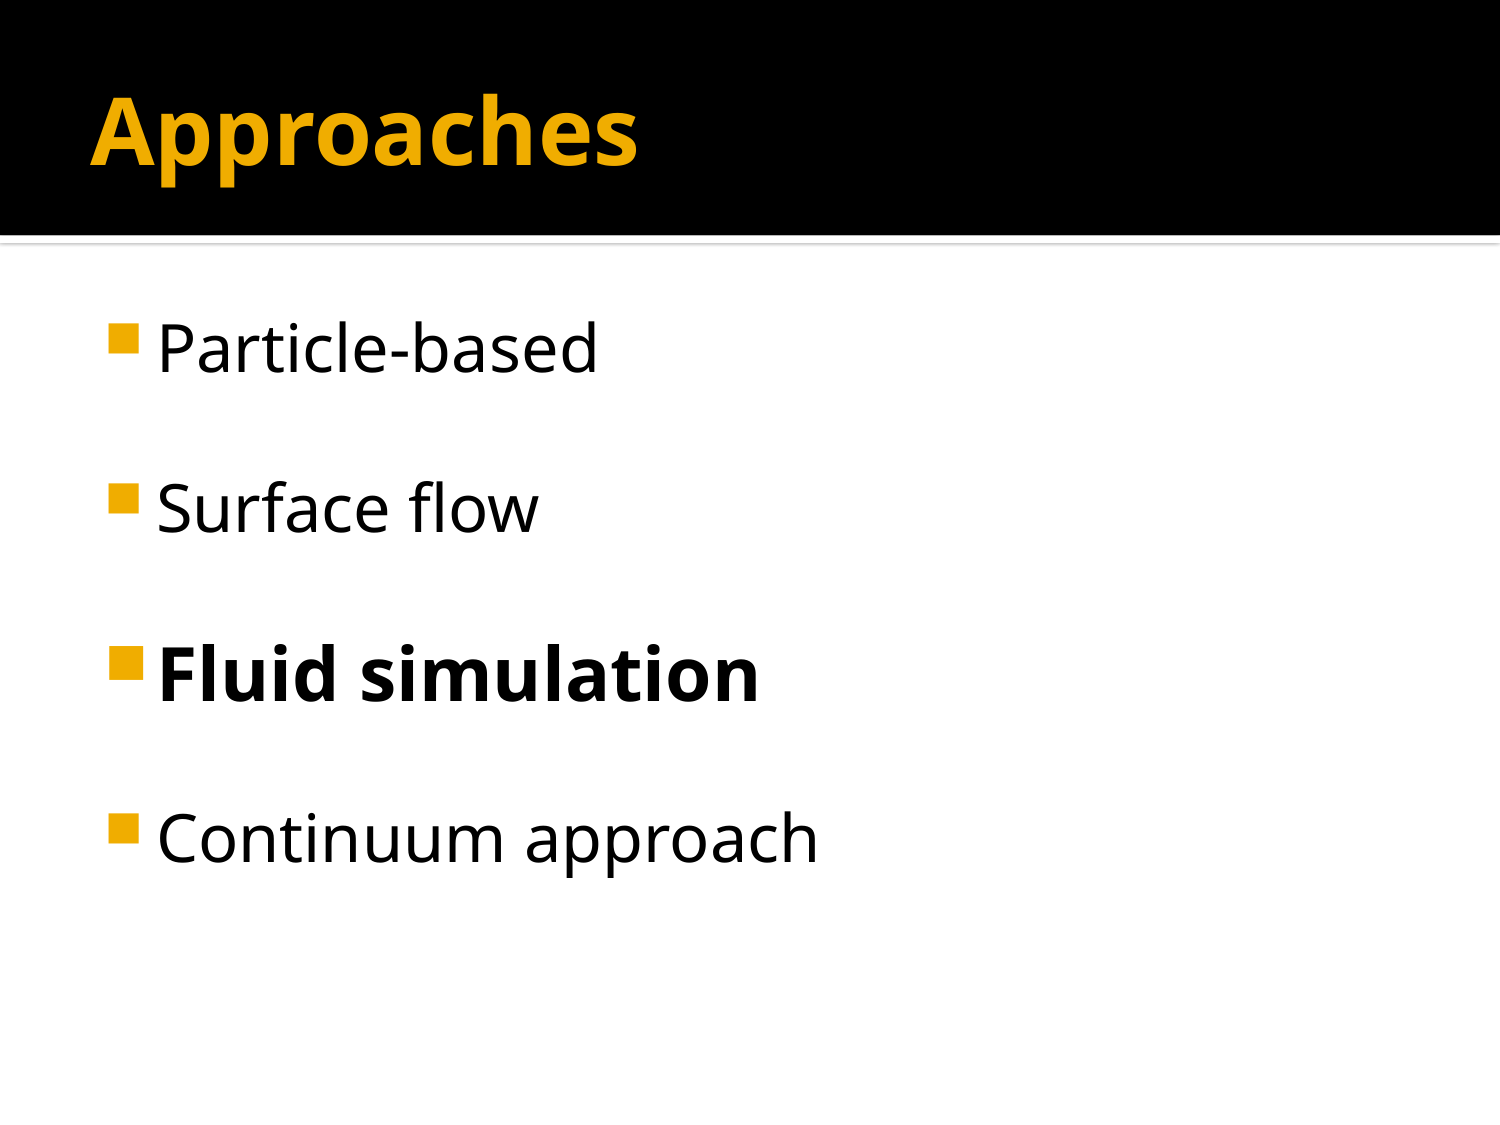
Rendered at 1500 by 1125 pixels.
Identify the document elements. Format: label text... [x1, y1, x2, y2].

list Particle-based Surface flow Fluid simulation Continuum approach [75, 291, 1425, 1050]
title Approaches [75, 25, 1425, 231]
